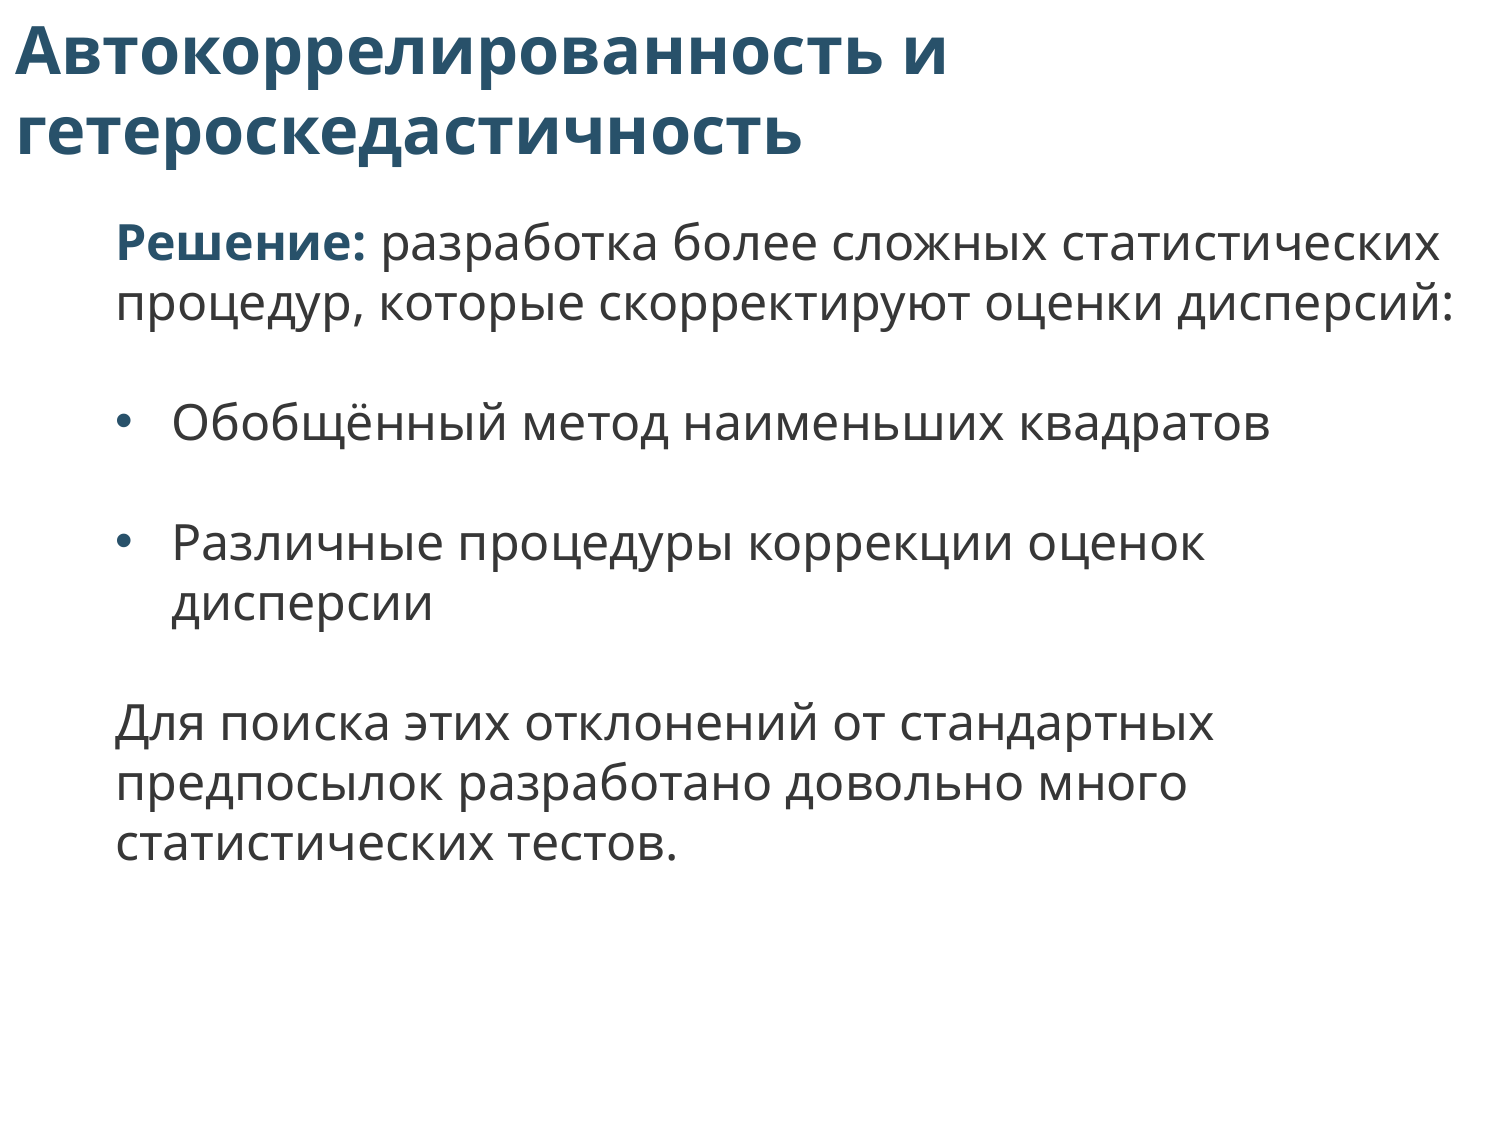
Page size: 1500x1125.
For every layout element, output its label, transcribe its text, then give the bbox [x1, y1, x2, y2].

text_box Решение: разработка более сложных статистических процедур, которые скорректируют оценки дисперсий: Обобщённый метод наименьших квадратов Различные процедуры коррекции оценок дисперсии Для поиска этих отклонений от стандартных предпосылок разработано довольно много статистических тестов. [100, 202, 1471, 878]
text_box Автокоррелированность и гетероскедастичность [0, 0, 1500, 173]
